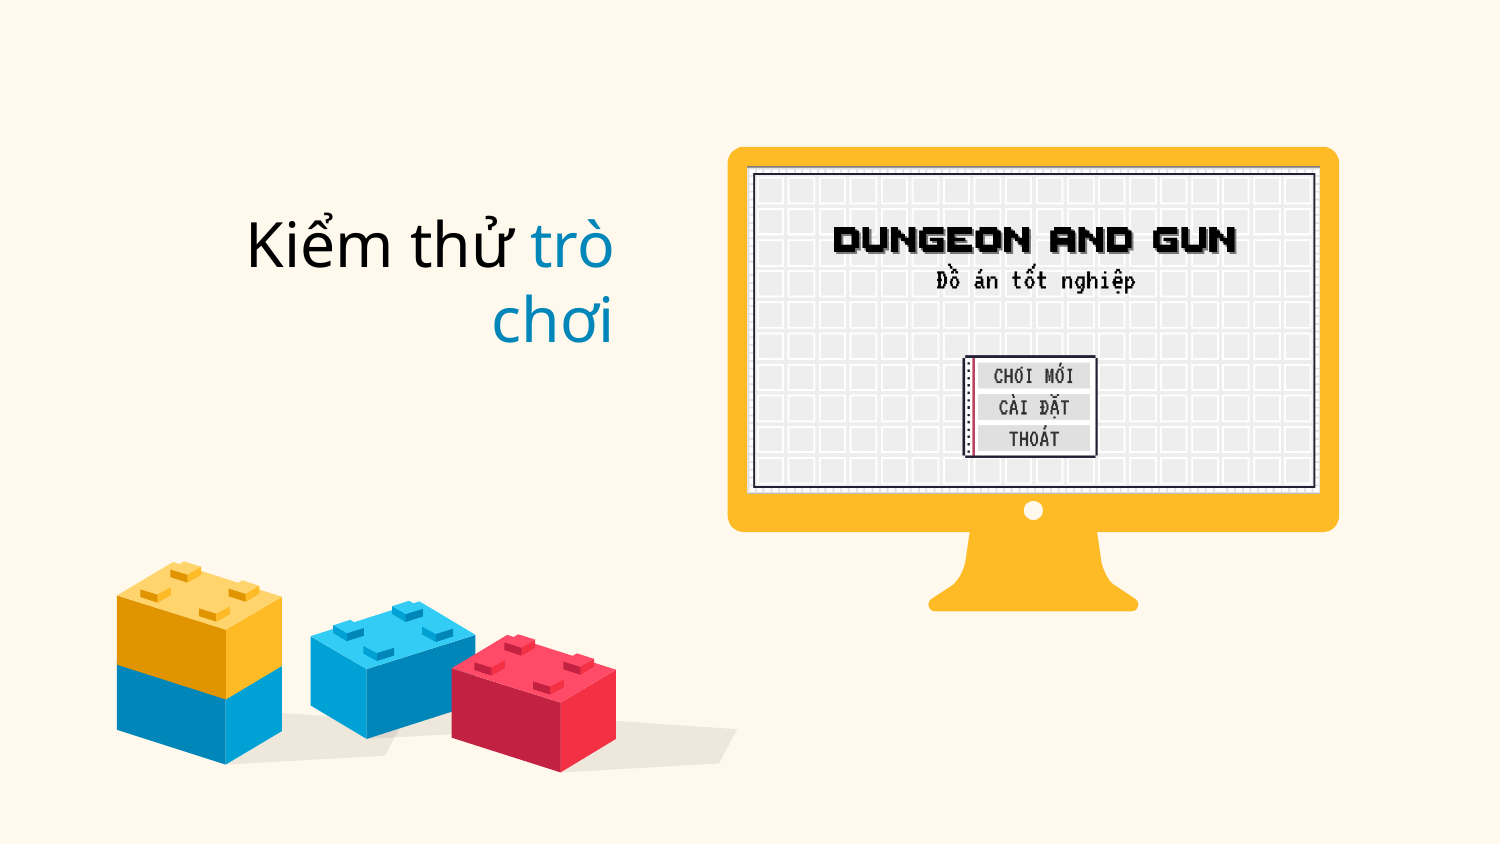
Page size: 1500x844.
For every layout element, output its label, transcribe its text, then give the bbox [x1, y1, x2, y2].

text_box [451, 633, 738, 773]
text_box [727, 146, 1340, 612]
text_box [116, 561, 404, 765]
title Kiểm thử trò chơi [161, 211, 631, 371]
picture [747, 166, 1320, 494]
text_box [310, 600, 545, 740]
